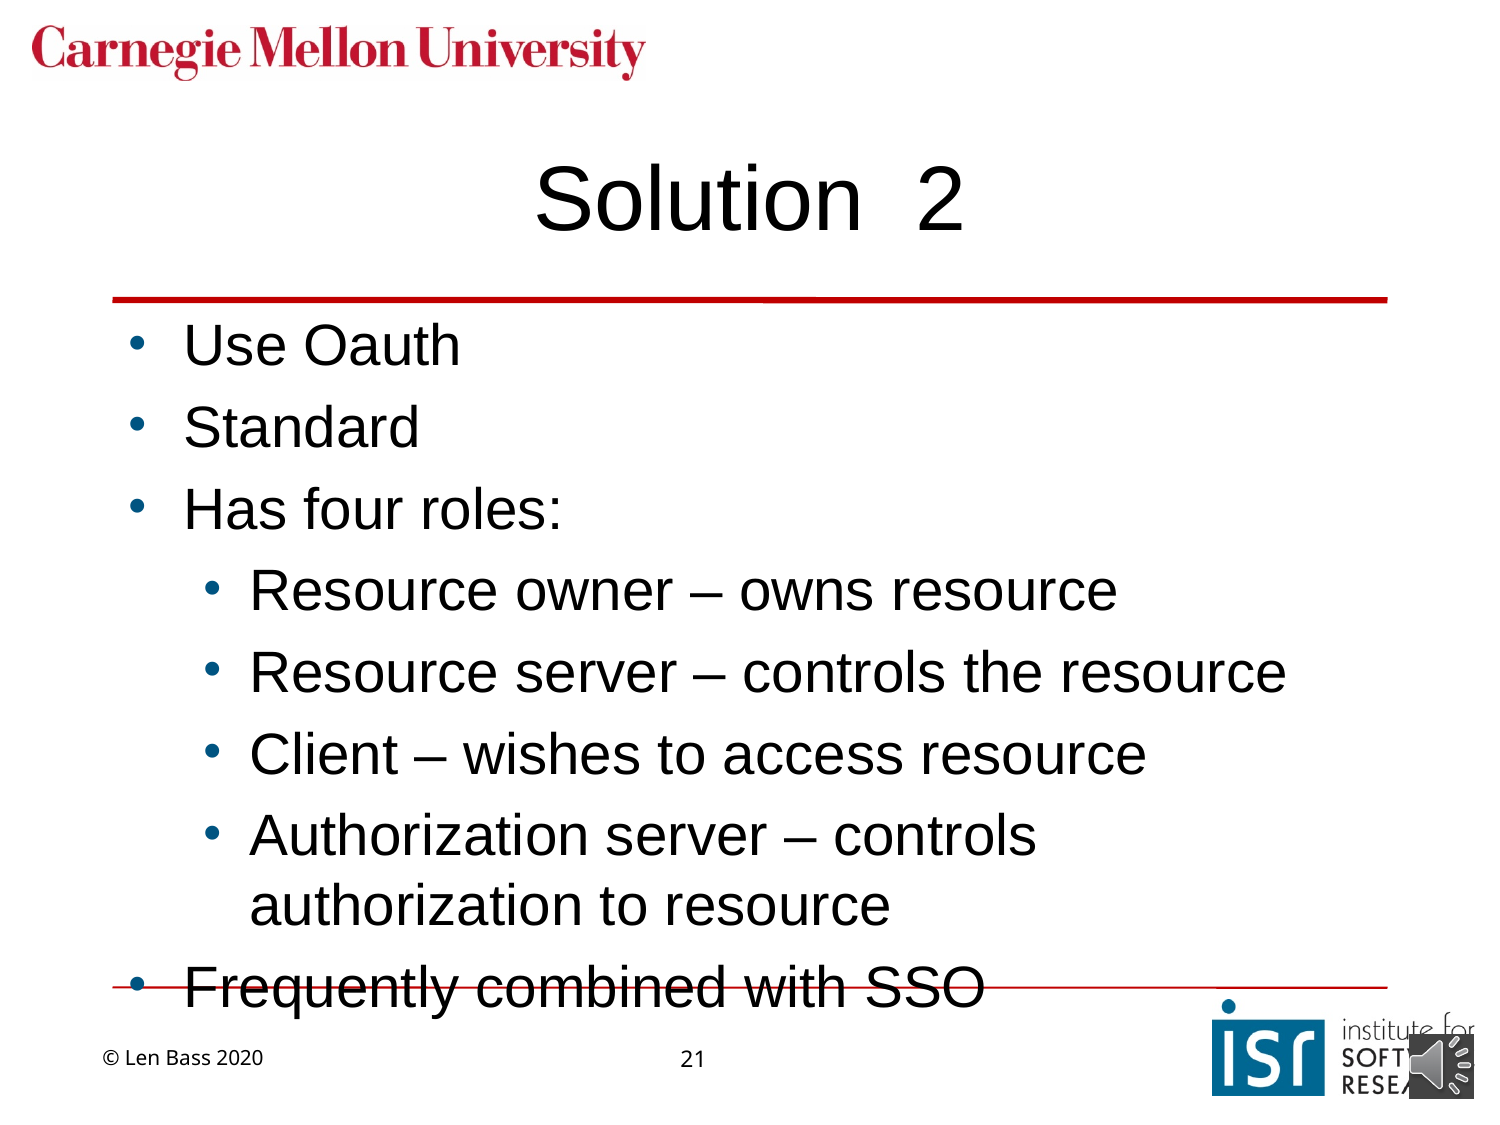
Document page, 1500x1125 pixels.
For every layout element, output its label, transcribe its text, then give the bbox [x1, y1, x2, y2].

picture [1225, 1031, 1233, 1086]
list Use Oauth Standard Has four roles: Resource owner – owns resource Resource server – controls the resource Client – wishes to access resource Authorization server – controls authorization to resource Frequently combined with SSO [112, 299, 1388, 963]
picture [32, 25, 646, 81]
picture [1247, 1030, 1280, 1087]
picture [1212, 999, 1476, 1101]
title Solution 2 [112, 99, 1388, 288]
picture [1293, 1031, 1314, 1086]
